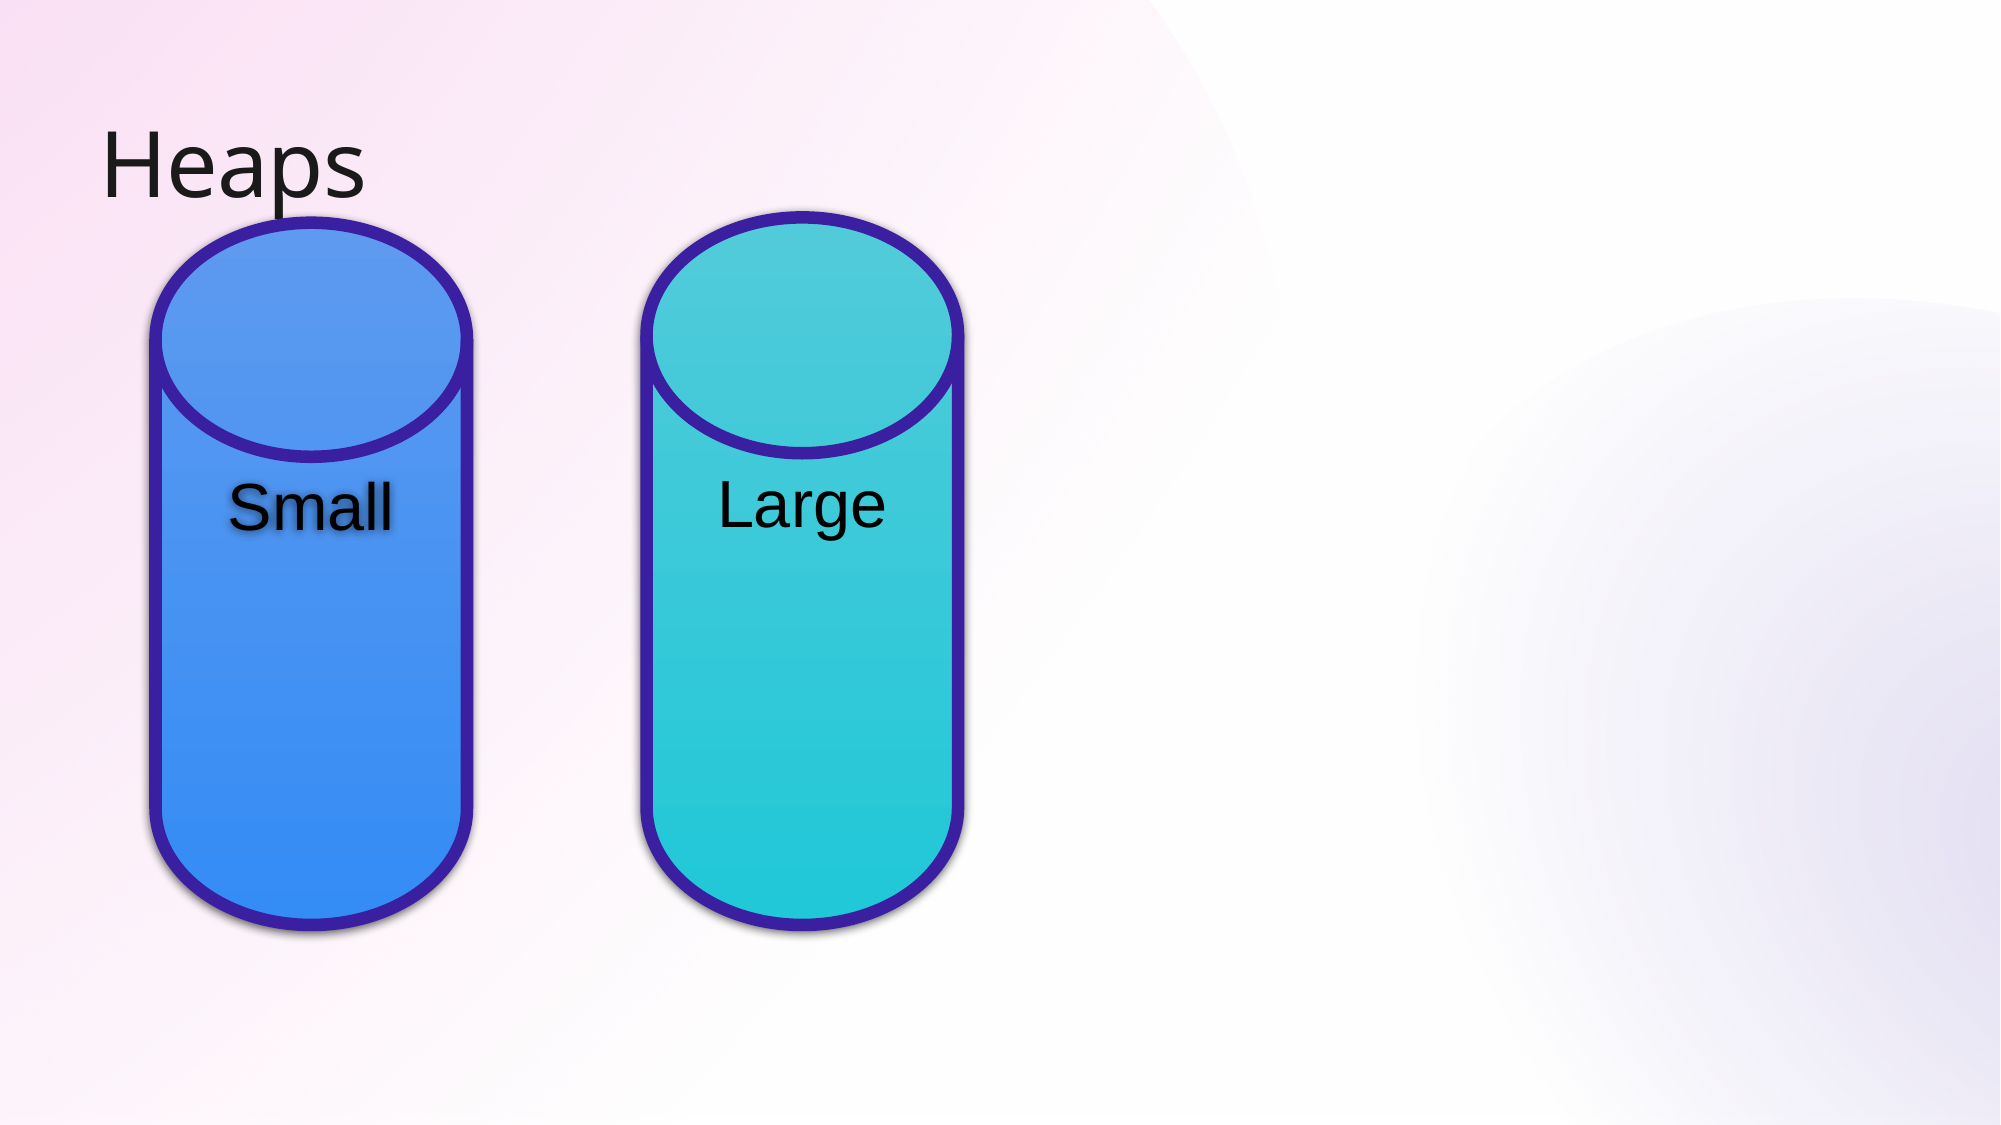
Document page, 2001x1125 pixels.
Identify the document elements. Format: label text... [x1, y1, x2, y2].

title Heaps [99, 99, 1900, 235]
text_box Large [646, 217, 959, 925]
text_box [155, 621, 468, 925]
text_box Small [155, 455, 467, 612]
text_box [155, 222, 468, 452]
picture [0, 0, 2001, 1125]
